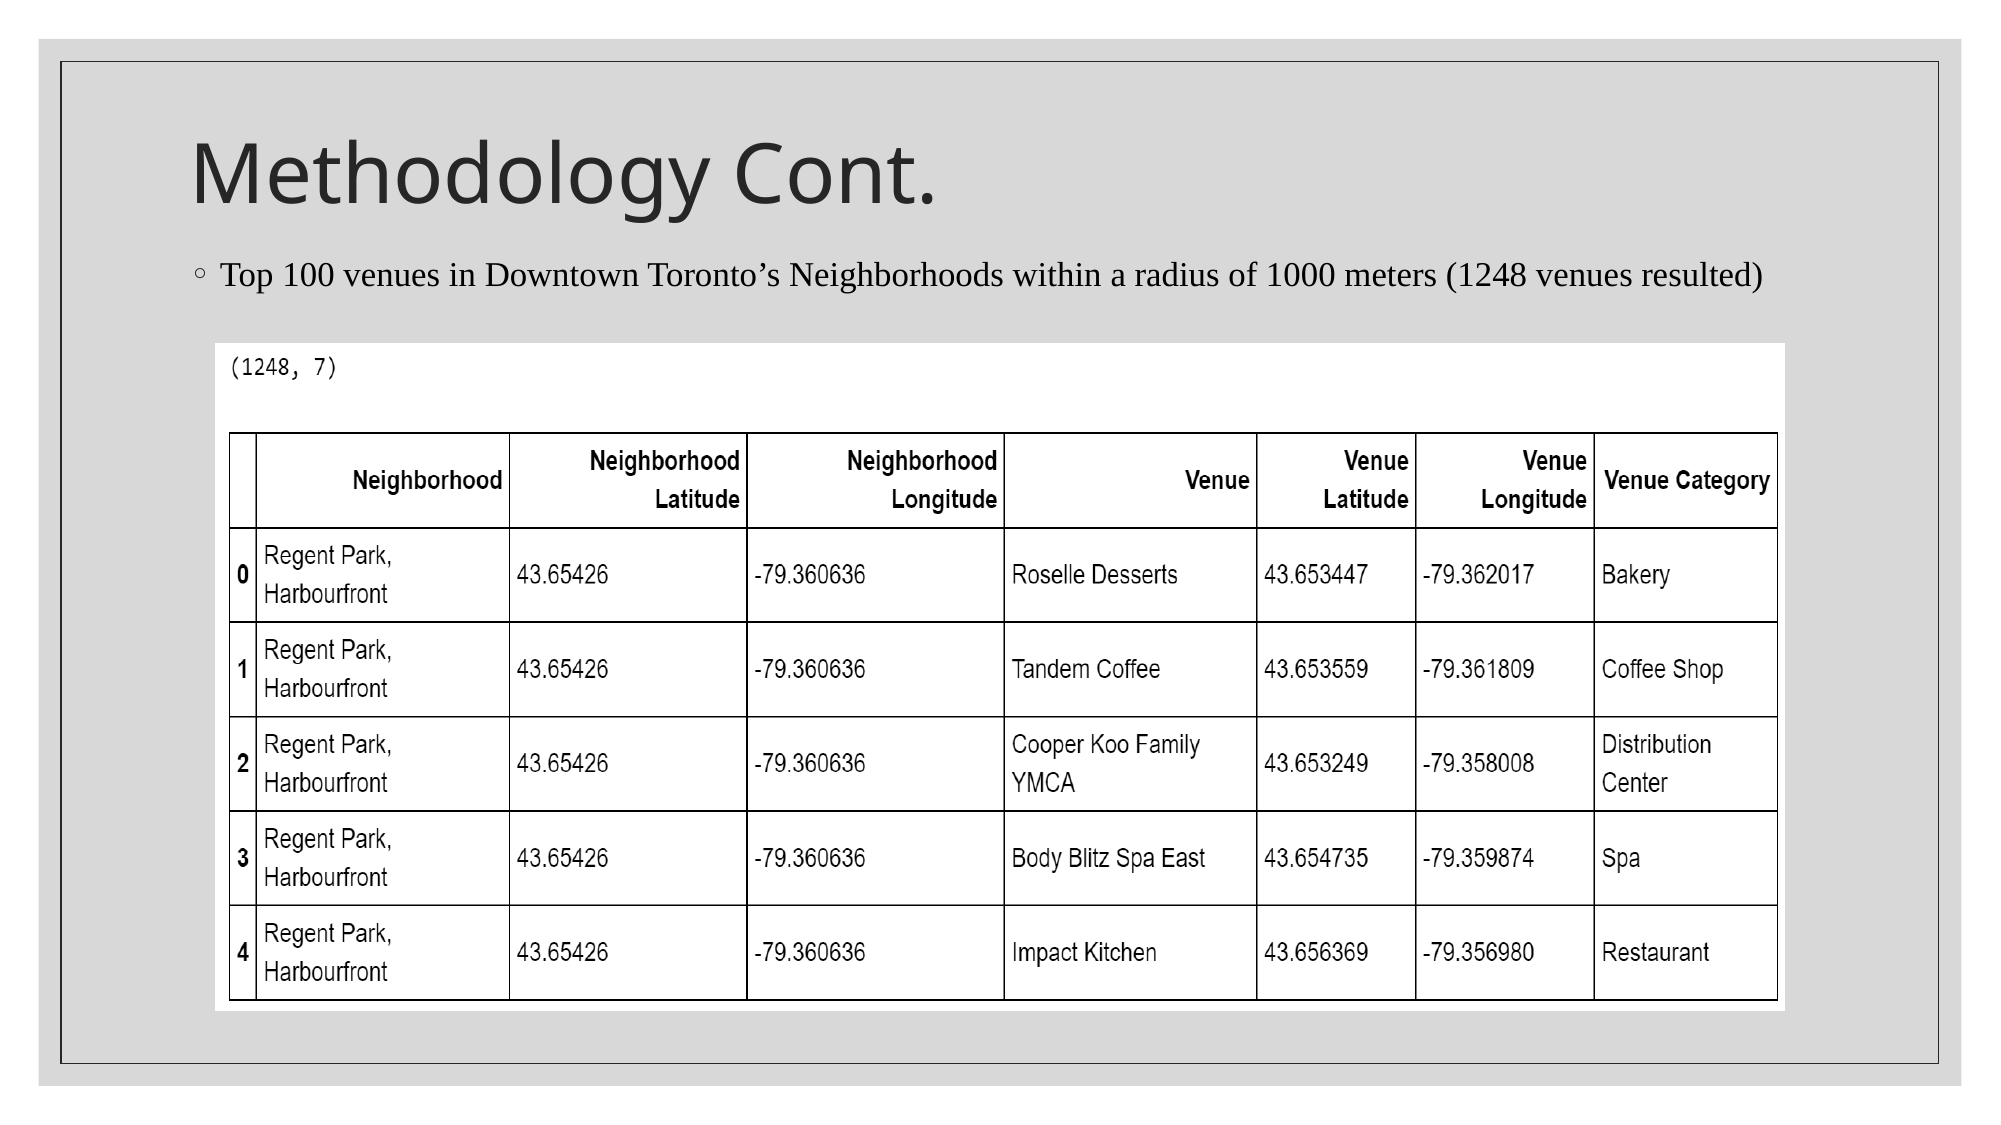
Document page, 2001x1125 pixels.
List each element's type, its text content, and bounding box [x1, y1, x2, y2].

list Top 100 venues in Downtown Toronto’s Neighborhoods within a radius of 1000 meters (1248 venues resulted) [174, 240, 1825, 313]
title Methodology Cont. [174, 105, 1825, 240]
picture [215, 343, 1785, 1011]
